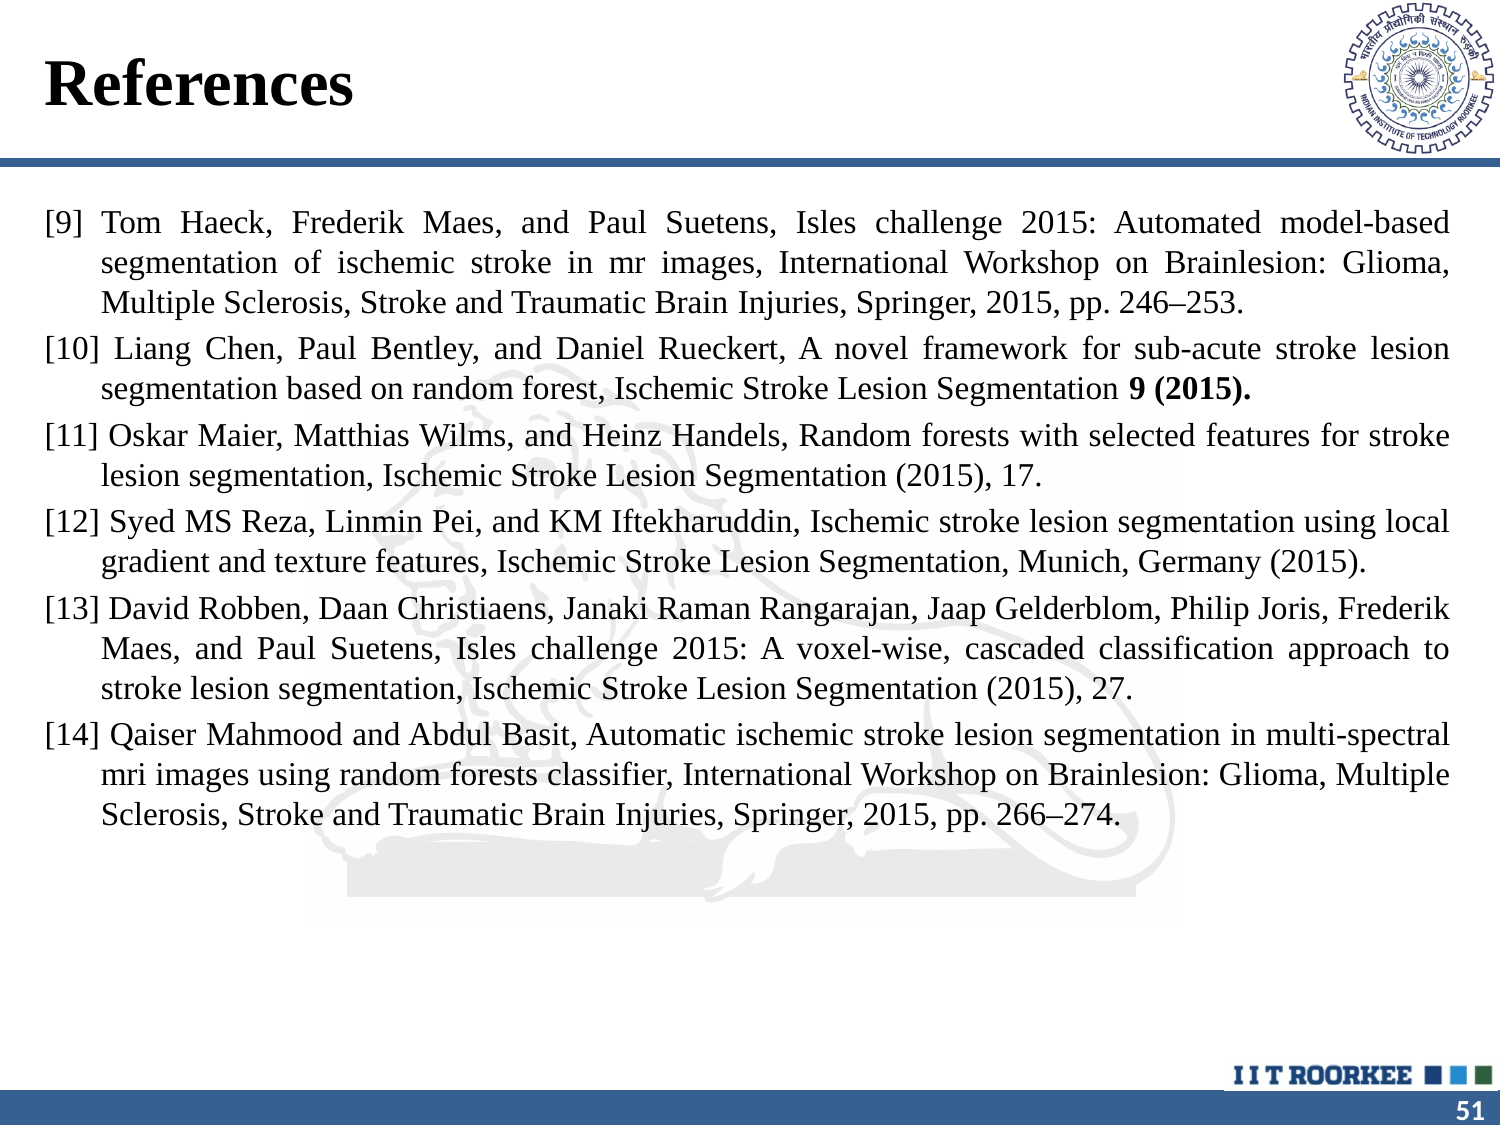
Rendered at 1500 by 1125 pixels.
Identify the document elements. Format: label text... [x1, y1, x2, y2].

list [9] Tom Haeck, Frederik Maes, and Paul Suetens, Isles challenge 2015: Automated model-based segmentation of ischemic stroke in mr images, International Workshop on Brainlesion: Glioma, Multiple Sclerosis, Stroke and Traumatic Brain Injuries, Springer, 2015, pp. 246–253. [10] Liang Chen, Paul Bentley, and Daniel Rueckert, A novel framework for sub-acute stroke lesion segmentation based on random forest, Ischemic Stroke Lesion Segmentation 9 (2015). [11] Oskar Maier, Matthias Wilms, and Heinz Handels, Random forests with selected features for stroke lesion segmentation, Ischemic Stroke Lesion Segmentation (2015), 17. [12] Syed MS Reza, Linmin Pei, and KM Iftekharuddin, Ischemic stroke lesion segmentation using local gradient and texture features, Ischemic Stroke Lesion Segmentation, Munich, Germany (2015). [13] David Robben, Daan Christiaens, Janaki Raman Rangarajan, Jaap Gelderblom, Philip Joris, Frederik Maes, and Paul Suetens, Isles challenge 2015: A voxel-wise, cascaded classification approach to stroke lesion segmentation, Ischemic Stroke Lesion Segmentation (2015), 27. [14] Qaiser Mahmood and Abdul Basit, Automatic ischemic stroke lesion segmentation in multi-spectral mri images using random forests classifier, International Workshop on Brainlesion: Glioma, Multiple Sclerosis, Stroke and Traumatic Brain Injuries, Springer, 2015, pp. 266–274. [29, 192, 1468, 1050]
picture [1339, 0, 1500, 158]
picture [1224, 1057, 1498, 1091]
title References [29, 33, 1185, 125]
